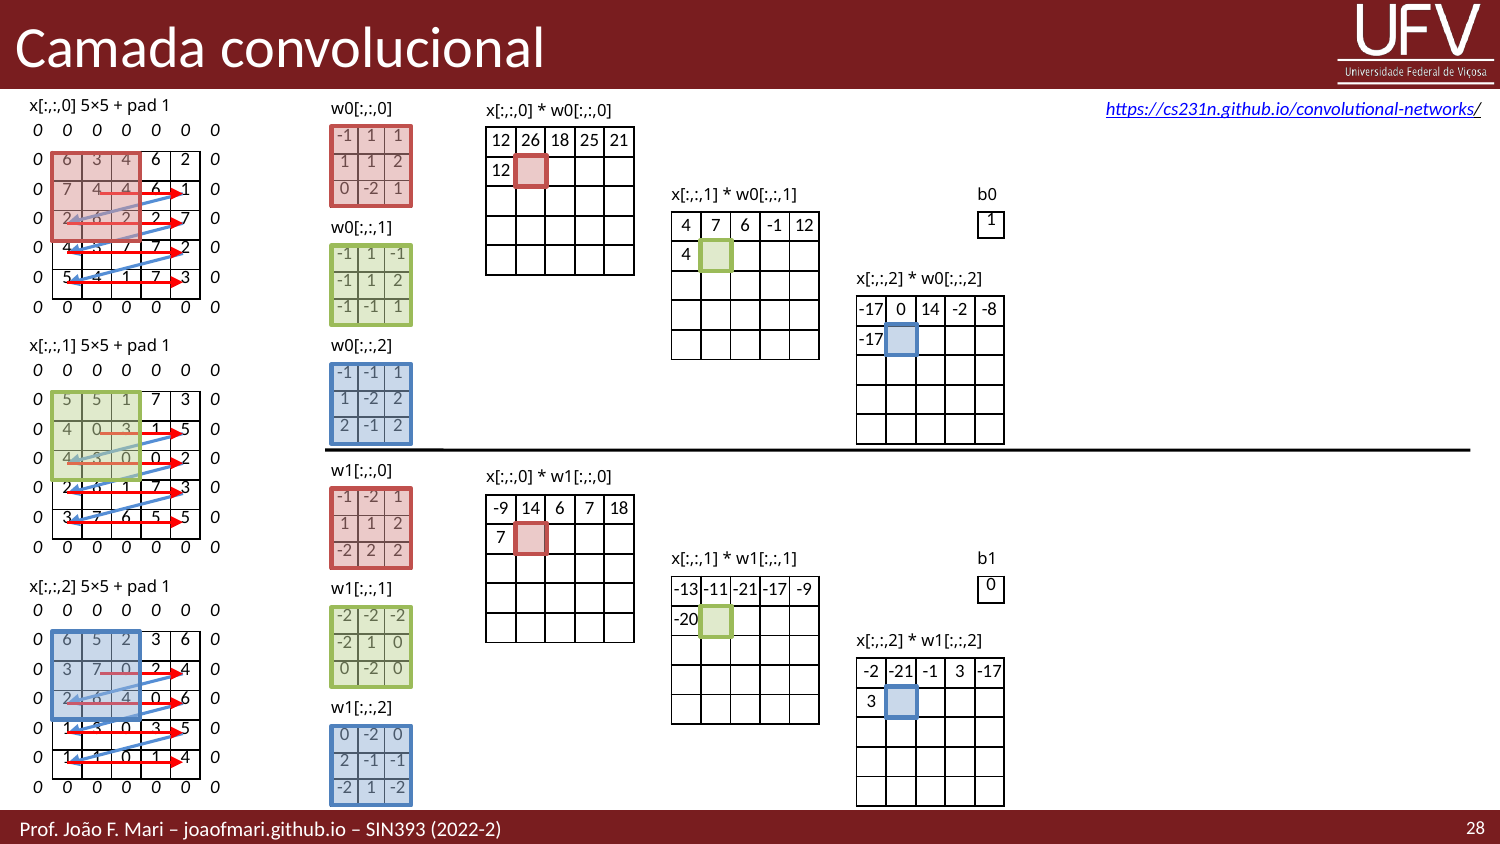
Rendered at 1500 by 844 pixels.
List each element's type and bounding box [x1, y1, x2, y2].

table_cell [171, 182, 199, 193]
table_cell [517, 584, 544, 612]
table_cell [790, 666, 818, 694]
table_cell [672, 607, 694, 635]
table_cell [672, 695, 700, 723]
table_cell [887, 777, 915, 805]
table_cell [487, 555, 515, 582]
table_cell [857, 415, 885, 443]
text_box [27, 330, 244, 360]
text_box [34, 614, 230, 809]
table_cell [946, 386, 974, 413]
table_cell [976, 386, 1003, 413]
text_box [976, 179, 1086, 209]
table_cell [23, 632, 66, 809]
table_cell [946, 748, 974, 776]
table_cell [605, 187, 633, 215]
table_header [487, 128, 515, 156]
table_cell [702, 301, 730, 329]
table_header [857, 659, 885, 687]
table_cell [946, 415, 974, 443]
table_cell [857, 356, 885, 384]
text_box [694, 233, 738, 278]
text_box [669, 543, 886, 573]
table_cell [702, 695, 730, 723]
table_cell [672, 636, 700, 664]
table_header [23, 122, 230, 151]
table_cell [157, 422, 170, 432]
table_cell [576, 555, 603, 582]
table_header [979, 213, 1003, 237]
table_cell [171, 152, 199, 180]
table_cell [576, 246, 603, 274]
table_cell [517, 614, 544, 642]
text_box [27, 90, 244, 120]
table_cell [761, 242, 789, 270]
table_cell [605, 217, 633, 244]
table_cell [887, 415, 915, 443]
table_cell [790, 272, 818, 299]
table_cell [702, 666, 730, 694]
table_cell [576, 158, 603, 185]
table_header [702, 213, 730, 233]
table_cell [157, 662, 170, 672]
text_box [27, 570, 244, 600]
table_cell [53, 751, 66, 778]
table_header [23, 602, 230, 632]
table_cell [487, 584, 515, 612]
table_cell [546, 584, 574, 612]
table_cell [487, 187, 515, 211]
table_cell [946, 718, 974, 746]
table_cell [923, 689, 944, 716]
table_cell [553, 525, 574, 553]
table_header [731, 577, 759, 605]
table_cell [157, 152, 170, 180]
table_cell [917, 718, 944, 746]
text_box [976, 543, 1086, 573]
table_cell [487, 614, 515, 642]
text_box [879, 680, 923, 724]
table_cell [517, 561, 544, 582]
text_box [509, 149, 553, 193]
table_cell [761, 607, 789, 635]
table_cell [672, 666, 700, 694]
text_box [316, 93, 1471, 821]
table_header [761, 213, 789, 240]
table_cell [171, 632, 199, 660]
table_header [605, 128, 633, 156]
table_cell [546, 187, 574, 215]
table_cell [790, 636, 818, 664]
table_header [790, 577, 818, 605]
table_cell [157, 632, 170, 660]
text_box [879, 317, 923, 362]
text_box [854, 263, 1071, 293]
table_cell [576, 217, 603, 244]
table_cell [946, 777, 974, 805]
table_cell [487, 246, 515, 274]
table_cell [946, 689, 974, 716]
table_header [672, 577, 700, 605]
table_cell [546, 555, 574, 582]
table_cell [946, 327, 974, 354]
table_cell [923, 327, 944, 354]
table_cell [790, 331, 818, 359]
table_cell [487, 525, 509, 553]
table_cell [53, 510, 66, 538]
table_cell [576, 614, 603, 642]
table_cell [53, 497, 66, 509]
table_cell [790, 607, 818, 635]
table_cell [887, 724, 915, 746]
table_header [546, 496, 574, 523]
table_cell [23, 151, 66, 329]
table_cell [976, 356, 1003, 384]
table_cell [731, 272, 759, 299]
table_cell [546, 614, 574, 642]
table_cell [976, 689, 1003, 716]
table_header [917, 297, 944, 325]
table_cell [201, 151, 230, 193]
table_cell [761, 331, 789, 359]
table_header [946, 297, 974, 325]
table_cell [790, 301, 818, 329]
table_cell [702, 331, 730, 359]
table_cell [517, 193, 544, 211]
table_header [917, 659, 944, 687]
table_cell [157, 182, 170, 192]
table_cell [917, 356, 944, 384]
table_cell [605, 584, 633, 612]
table_cell [887, 386, 915, 413]
title [0, 0, 1500, 89]
table_cell [53, 737, 66, 749]
table_cell [976, 777, 1003, 805]
text_box [694, 599, 738, 643]
table_cell [731, 331, 759, 359]
table_cell [857, 718, 885, 746]
table_cell [171, 662, 199, 673]
table_header [605, 496, 633, 523]
table_cell [53, 270, 66, 298]
table_cell [546, 246, 574, 274]
table_header [576, 128, 603, 156]
table_cell [857, 327, 879, 354]
table_cell [171, 422, 199, 433]
table_cell [731, 636, 759, 664]
table_cell [790, 242, 818, 270]
table_cell [672, 331, 700, 359]
table_cell [672, 301, 700, 329]
table_cell [605, 246, 633, 274]
table_header [517, 128, 544, 149]
table_cell [23, 391, 66, 569]
table_cell [171, 392, 199, 420]
table_cell [857, 777, 885, 805]
table_cell [576, 187, 603, 215]
table_cell [53, 258, 66, 269]
table_cell [857, 386, 885, 413]
table_header [979, 577, 1003, 602]
text_box [509, 516, 553, 561]
table_cell [672, 242, 694, 270]
table_cell [887, 748, 915, 776]
table_header [731, 213, 759, 240]
table_cell [761, 666, 789, 694]
table_cell [976, 415, 1003, 443]
table_header [946, 659, 974, 687]
table_cell [702, 278, 730, 299]
table_header [761, 577, 789, 605]
table_cell [605, 555, 633, 582]
table_cell [702, 643, 730, 664]
table_cell [576, 584, 603, 612]
table_cell [201, 632, 230, 673]
table_cell [731, 695, 759, 723]
table_header [546, 128, 574, 156]
table_cell [917, 777, 944, 805]
text_box [34, 374, 230, 569]
table_cell [157, 392, 170, 420]
table_cell [553, 158, 574, 185]
table_header [887, 297, 915, 317]
text_box [34, 135, 230, 329]
table_cell [731, 301, 759, 329]
table_cell [976, 718, 1003, 746]
table_header [23, 362, 230, 391]
table_cell [857, 748, 885, 776]
table_cell [917, 748, 944, 776]
table_cell [576, 525, 603, 553]
table_cell [761, 636, 789, 664]
table_cell [917, 415, 944, 443]
table_cell [546, 217, 574, 244]
table_header [487, 496, 515, 523]
table_cell [201, 391, 230, 433]
table_cell [887, 362, 915, 384]
table_header [702, 577, 730, 599]
text_box [854, 625, 1071, 655]
table_cell [605, 614, 633, 642]
text_box [749, 89, 1500, 127]
table_header [976, 659, 1003, 687]
table_header [790, 213, 818, 240]
table_header [672, 213, 700, 240]
table_cell [946, 356, 974, 384]
table_cell [672, 272, 700, 299]
table_cell [917, 386, 944, 413]
table_header [976, 297, 1003, 325]
table_cell [731, 666, 759, 694]
footer [0, 812, 1034, 844]
table_header [857, 297, 885, 325]
table_cell [738, 242, 759, 270]
table_header [517, 496, 544, 516]
table_cell [487, 158, 509, 185]
table_cell [976, 327, 1003, 354]
table_cell [976, 748, 1003, 776]
table_cell [761, 301, 789, 329]
table_header [576, 496, 603, 523]
table_cell [790, 695, 818, 723]
table_cell [605, 525, 633, 553]
table_cell [738, 607, 759, 635]
text_box [669, 179, 886, 209]
table_cell [857, 689, 879, 716]
table_cell [517, 246, 544, 274]
table_cell [605, 158, 633, 185]
table_header [887, 659, 915, 680]
slide_number [1328, 811, 1500, 844]
table_cell [761, 695, 789, 723]
table_cell [761, 272, 789, 299]
